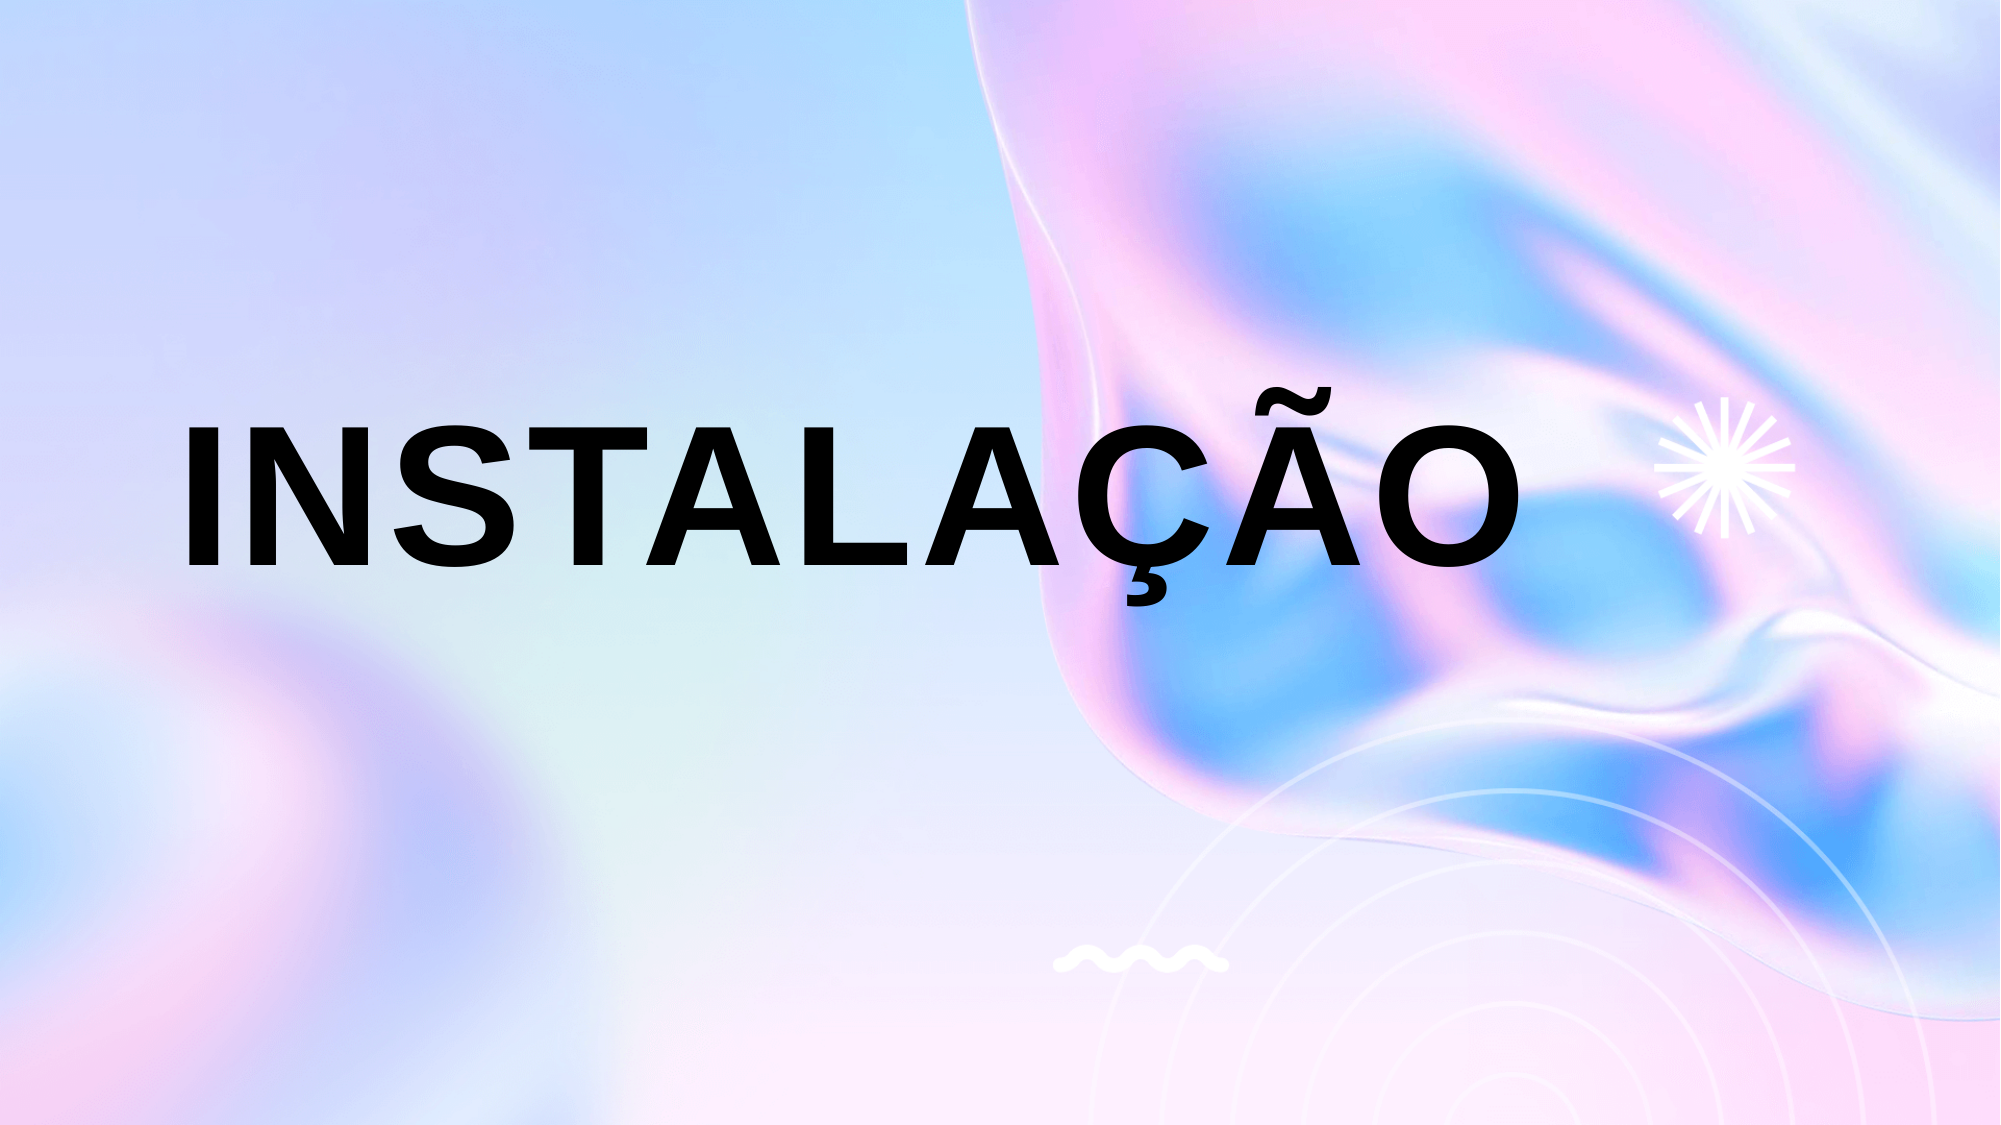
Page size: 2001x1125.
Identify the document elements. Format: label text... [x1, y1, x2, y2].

picture [0, 0, 2000, 1125]
title instalação [161, 385, 1809, 949]
